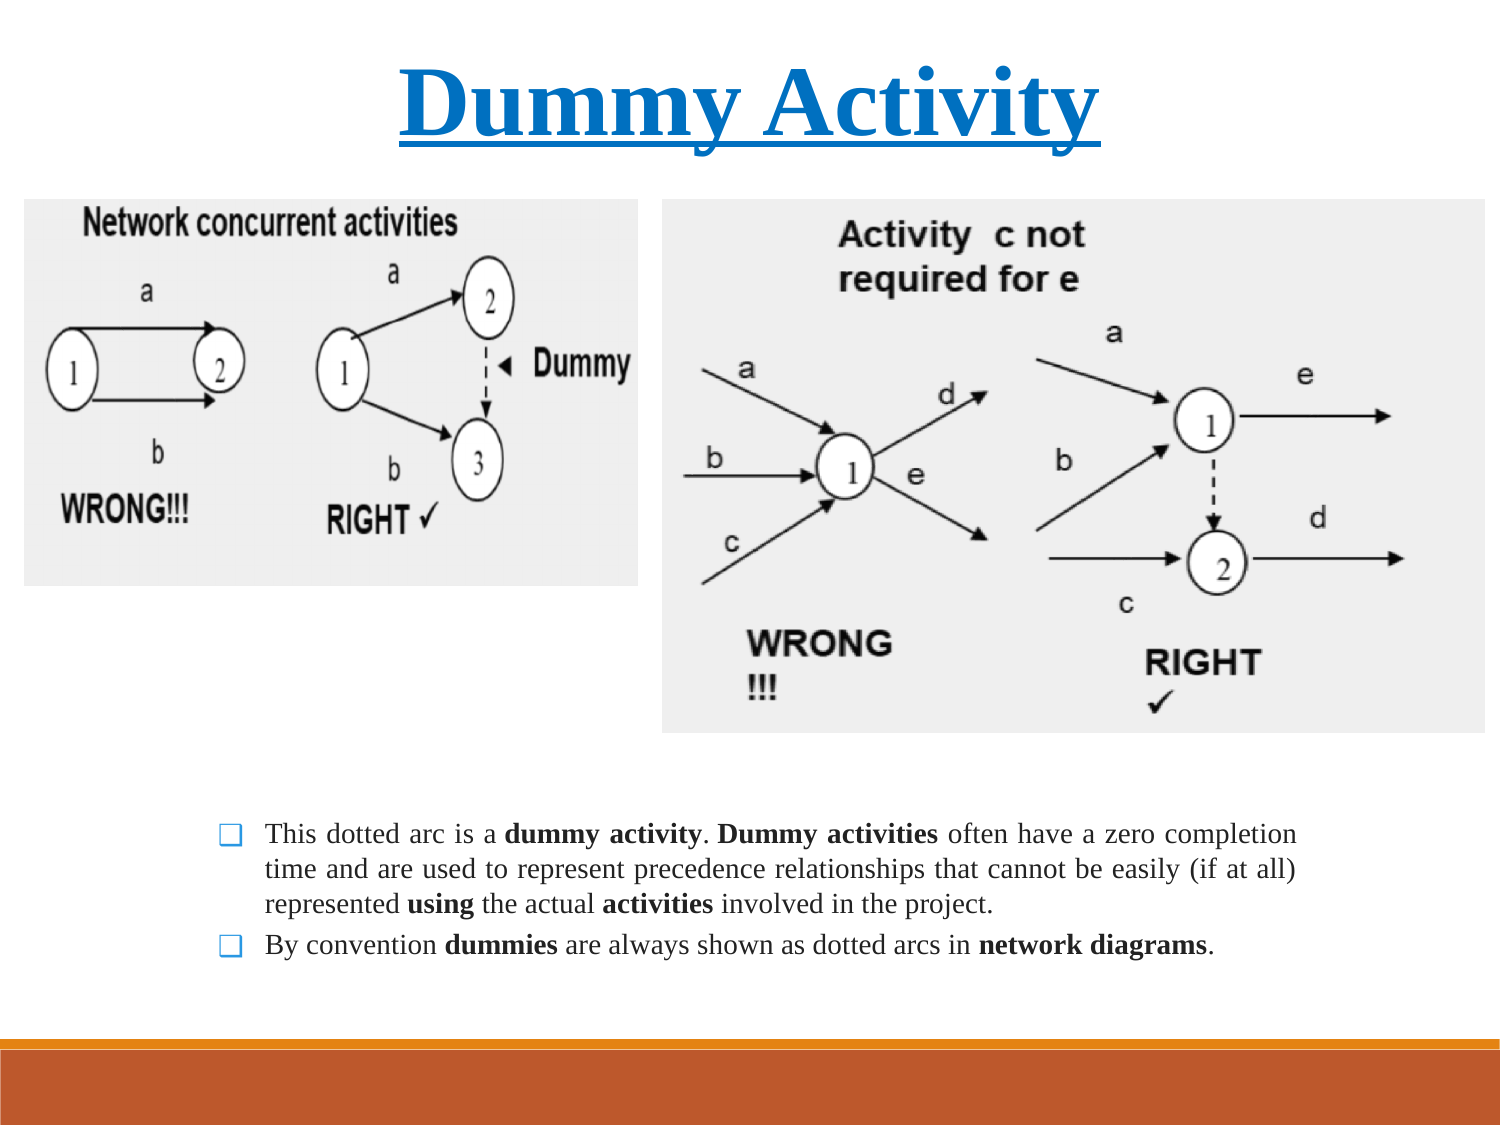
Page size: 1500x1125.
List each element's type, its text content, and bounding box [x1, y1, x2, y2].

picture [662, 199, 1485, 734]
picture [24, 199, 638, 586]
text_box This dotted arc is a dummy activity. Dummy activities often have a zero completion time and are used to represent precedence relationships that cannot be easily (if at all) represented using the actual activities involved in the project. By convention dummies are always shown as dotted arcs in network diagrams. [202, 807, 1313, 963]
title Dummy Activity [237, 38, 1263, 164]
